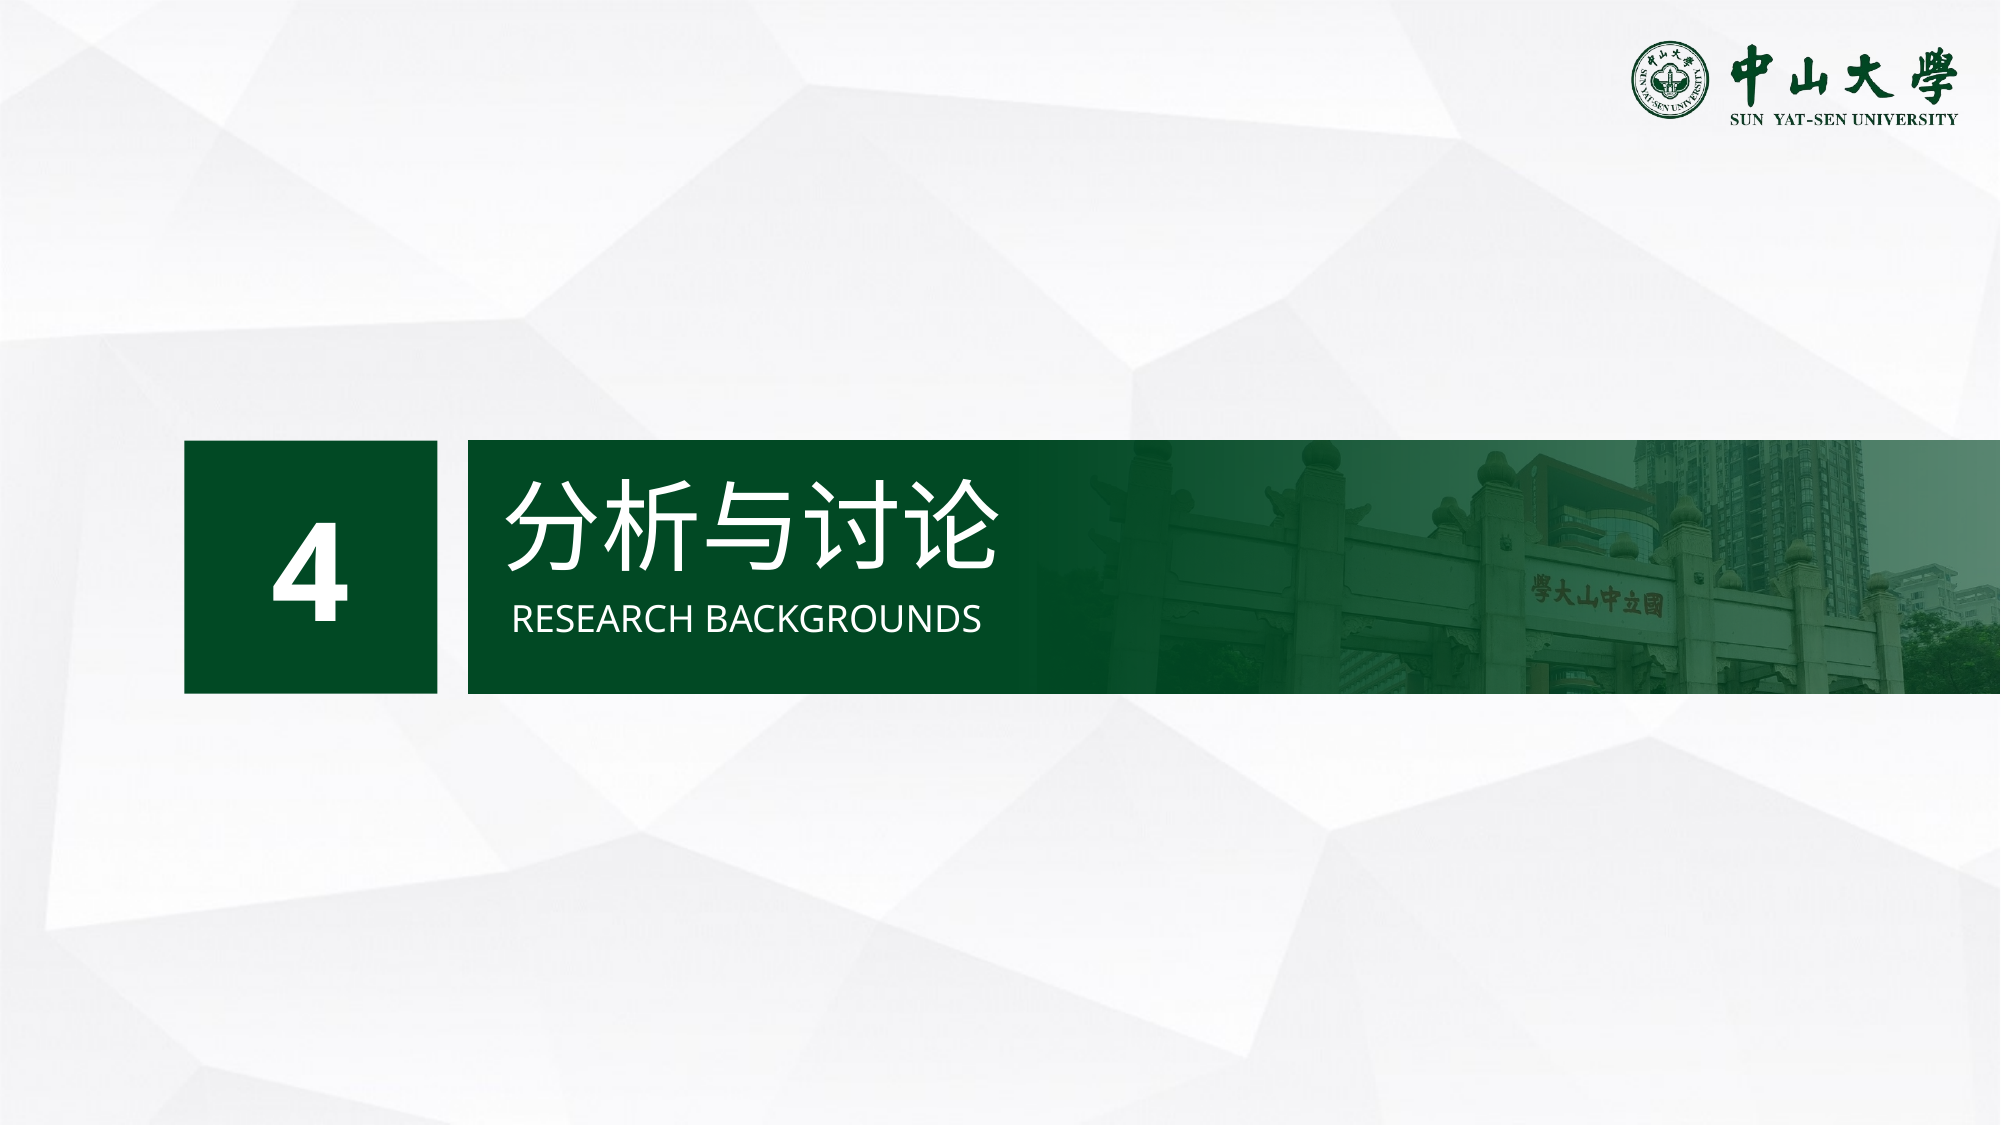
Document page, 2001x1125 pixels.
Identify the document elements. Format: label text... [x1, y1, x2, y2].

text_box [468, 440, 2000, 695]
picture [0, 0, 2001, 1125]
text_box 分析与讨论 [486, 456, 1017, 592]
text_box RESEARCH BACKGROUNDS [495, 587, 998, 648]
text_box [184, 440, 438, 694]
